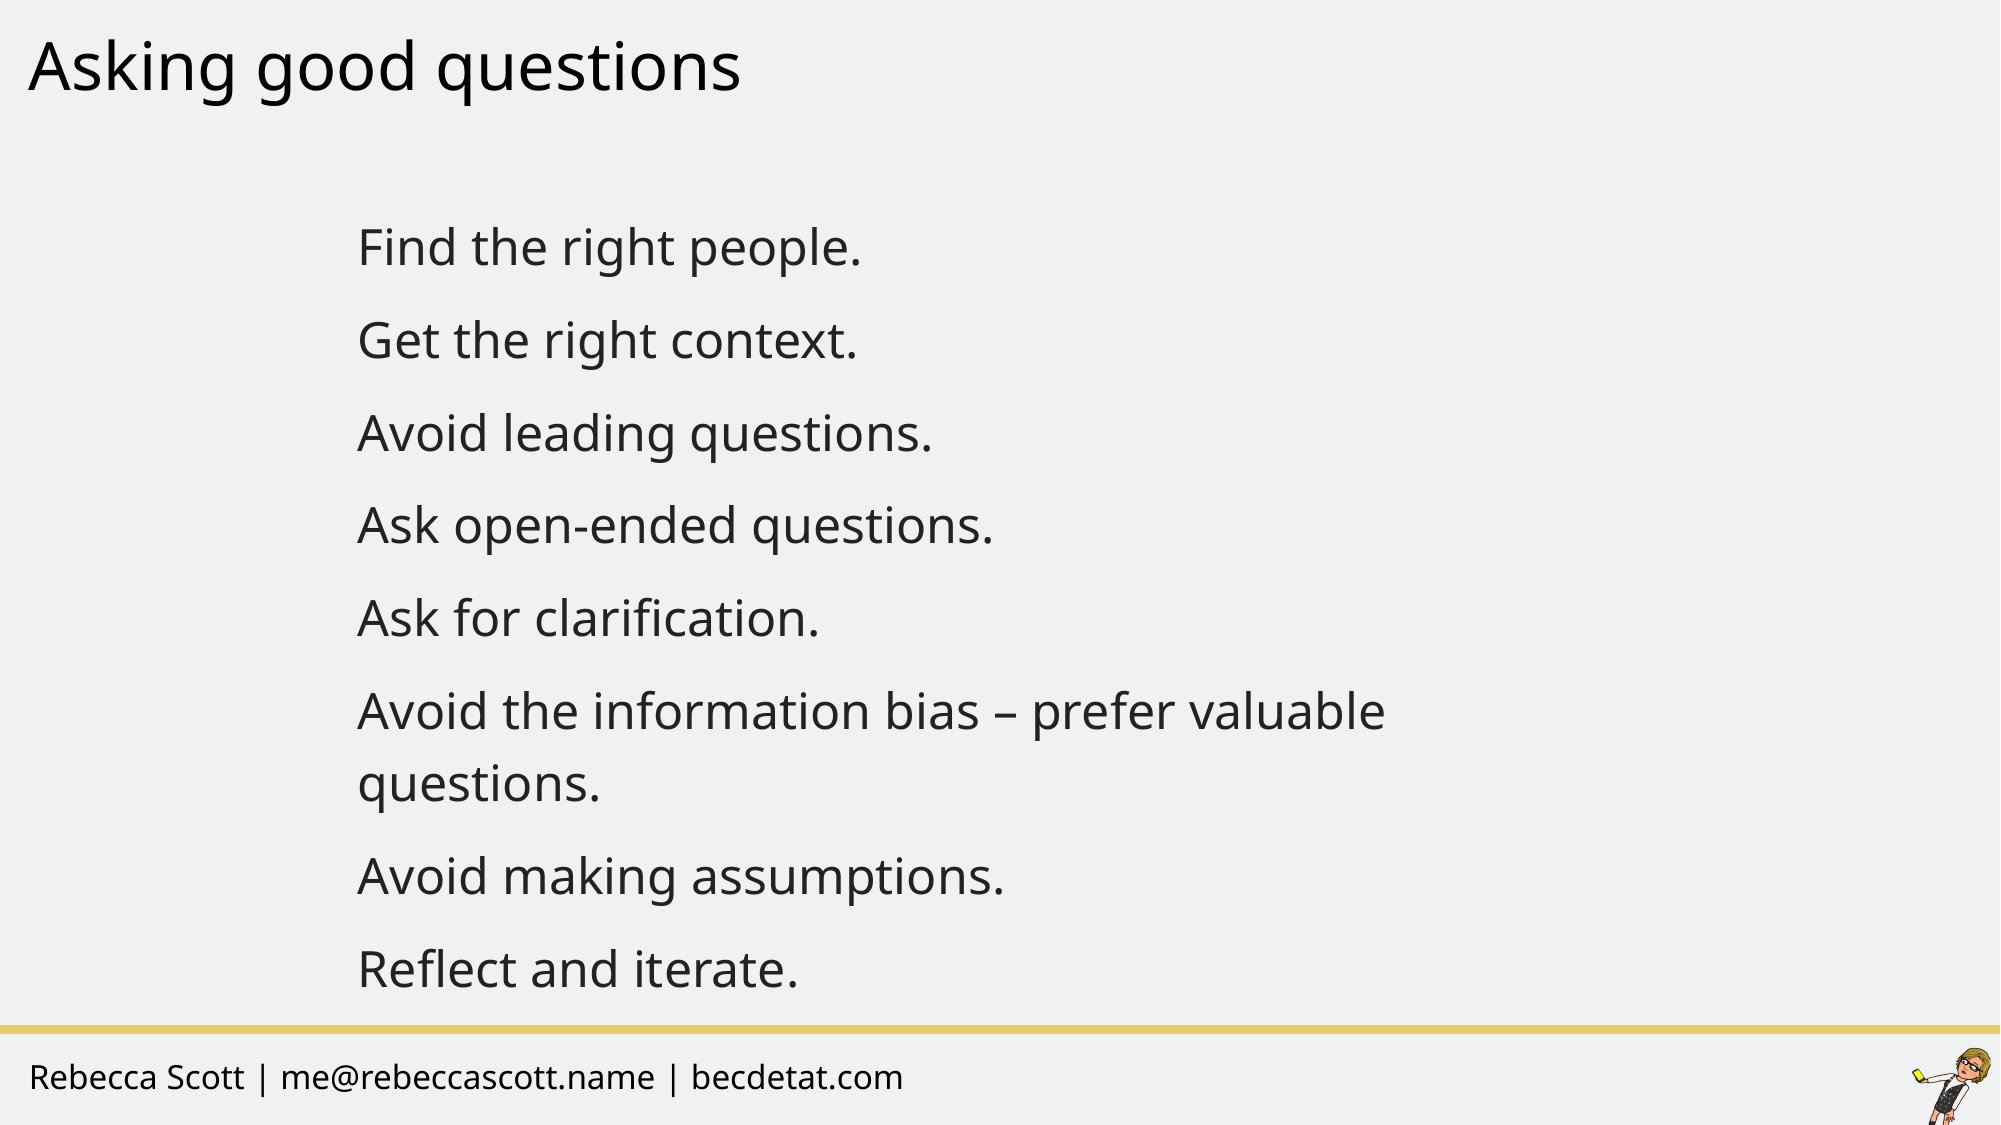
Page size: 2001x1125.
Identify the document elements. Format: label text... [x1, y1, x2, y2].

picture [1906, 1031, 2000, 1125]
text_box Rebecca Scott | me@rebeccascott.name | becdetat.com [13, 1041, 952, 1125]
text_box Asking good questions [13, 0, 952, 115]
text_box Find the right people. Get the right context. Avoid leading questions. Ask open-ended questions. Ask for clarification. Avoid the information bias – prefer valuable questions. Avoid making assumptions. Reflect and iterate. [343, 195, 1657, 929]
text_box [0, 1028, 2000, 1125]
